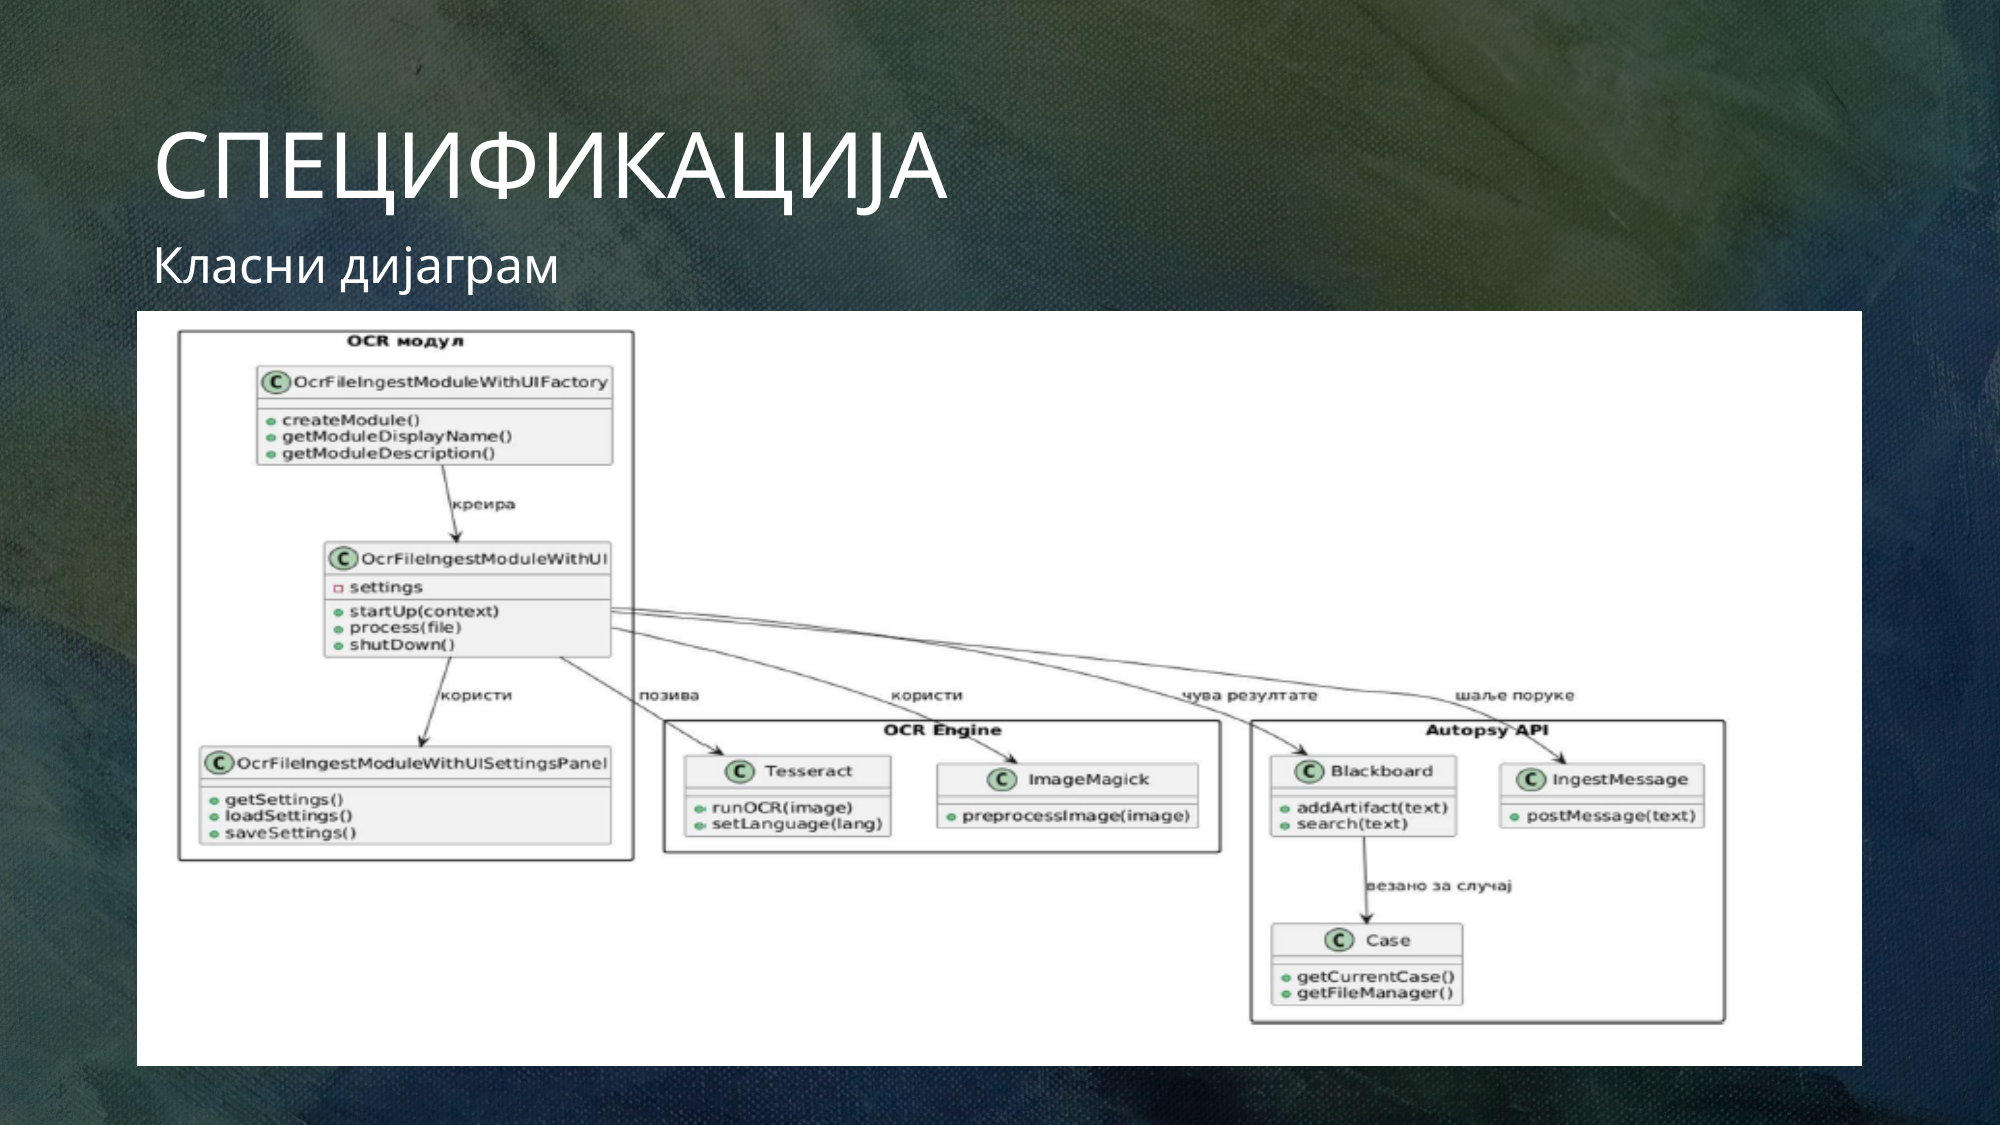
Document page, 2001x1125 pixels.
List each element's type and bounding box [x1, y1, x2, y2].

list [136, 310, 1862, 1066]
picture [0, 0, 2000, 1125]
